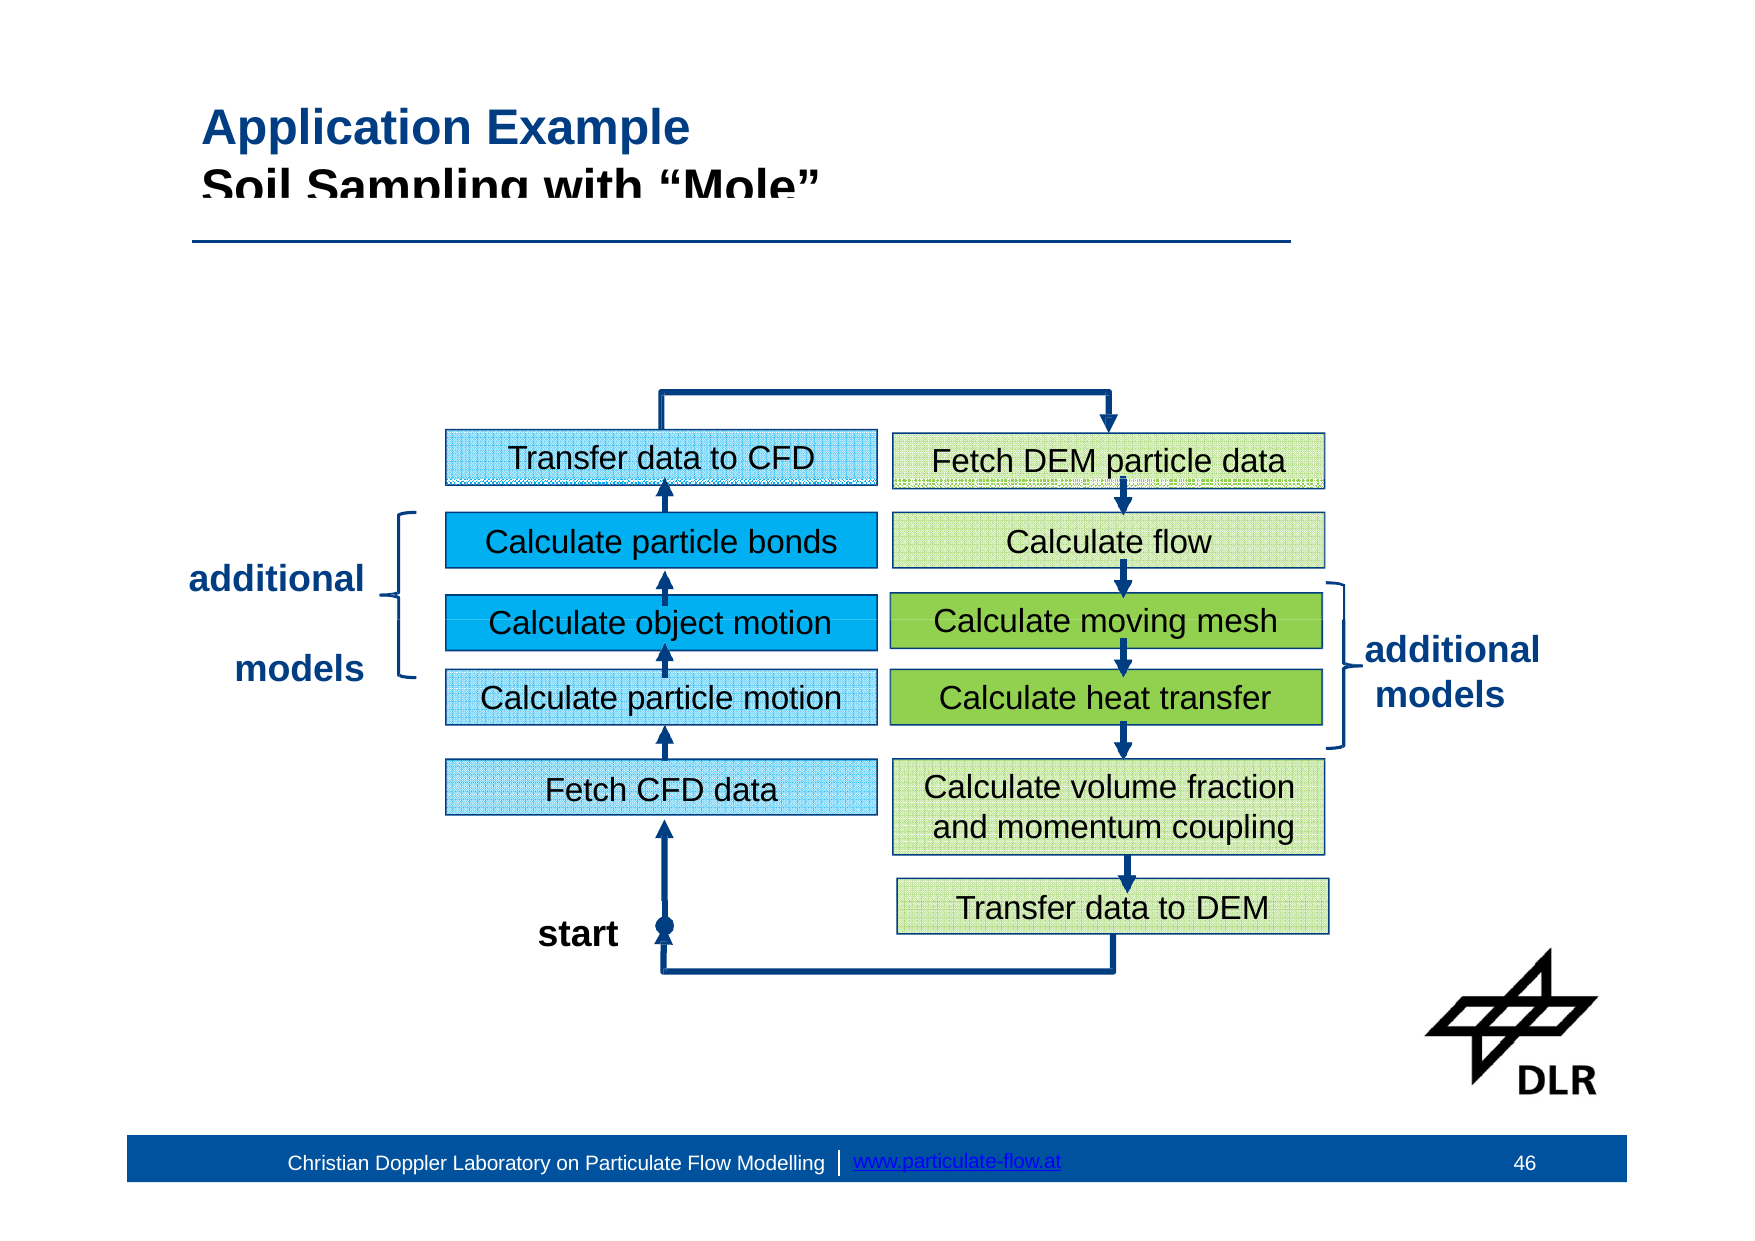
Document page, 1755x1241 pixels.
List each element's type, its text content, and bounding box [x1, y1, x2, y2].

text_box [445, 668, 655, 726]
text_box [658, 389, 1119, 434]
text_box [889, 668, 1113, 726]
text_box [379, 510, 417, 619]
slide_number 43 [1509, 1145, 1552, 1241]
text_box [894, 760, 1323, 854]
text_box Calculate object motion [486, 599, 837, 642]
text_box [1298, 877, 1330, 900]
text_box [892, 476, 1325, 487]
text_box [674, 619, 878, 652]
text_box [674, 596, 876, 619]
text_box [655, 570, 674, 599]
text_box [674, 671, 876, 724]
text_box Calculate heat transfer [936, 673, 1276, 716]
text_box [397, 619, 417, 680]
text_box [892, 619, 1113, 647]
text_box [894, 514, 1113, 567]
text_box [655, 479, 674, 513]
text_box [447, 561, 876, 567]
text_box [1133, 668, 1324, 726]
text_box Transfer data to CFD Calculate particle bonds [445, 434, 878, 561]
text_box additional models [186, 552, 368, 690]
text_box Fetch DEM particle data Calculate flow [928, 437, 1290, 476]
text_box [892, 594, 1113, 619]
text_box [1298, 760, 1326, 856]
text_box start [535, 906, 622, 954]
text_box [1133, 619, 1324, 650]
footer Christian Doppler Laboratory on Particulate Flow Modelling [285, 1149, 832, 1241]
text_box [889, 619, 1113, 650]
title Application Example Soil Sampling with “Mole” [198, 92, 824, 197]
text_box [447, 671, 655, 724]
text_box [892, 511, 1113, 569]
text_box [1133, 592, 1324, 619]
text_box Calculate particle motion Fetch CFD data [477, 673, 846, 808]
text_box [655, 642, 674, 673]
text_box [1133, 619, 1321, 647]
text_box [445, 619, 655, 652]
text_box [655, 900, 674, 936]
text_box [674, 668, 878, 726]
text_box [898, 880, 919, 901]
text_box [654, 925, 1117, 975]
text_box [1113, 479, 1133, 516]
text_box [1133, 479, 1326, 490]
text_box [1113, 721, 1133, 760]
text_box [898, 901, 1328, 933]
text_box [1109, 432, 1326, 479]
text_box [1298, 880, 1328, 901]
text_box [655, 819, 674, 900]
text_box [892, 671, 1321, 724]
text_box [889, 592, 1113, 619]
text_box [1422, 942, 1600, 1098]
text_box [1325, 581, 1346, 620]
text_box additional models [1362, 623, 1544, 716]
text_box Fetch DEM particle data Calculate flow [928, 490, 1290, 561]
text_box Calculate moving mesh [931, 597, 1282, 640]
text_box [674, 619, 876, 649]
text_box [1113, 559, 1133, 597]
text_box [447, 596, 655, 619]
text_box [894, 434, 1323, 476]
text_box [127, 197, 1628, 339]
text_box [896, 877, 919, 900]
text_box www.particulate-flow.at [851, 1147, 1070, 1173]
text_box Calculate volume fraction and momentum coupling Transfer data to DEM [919, 763, 1298, 927]
text_box [892, 479, 1113, 490]
text_box [1133, 511, 1326, 569]
text_box [1133, 594, 1321, 619]
text_box [447, 619, 655, 649]
text_box [447, 760, 876, 814]
text_box [127, 1135, 1627, 1183]
text_box [1113, 638, 1133, 678]
text_box [1325, 619, 1363, 751]
text_box [445, 428, 878, 434]
text_box [1133, 514, 1323, 567]
